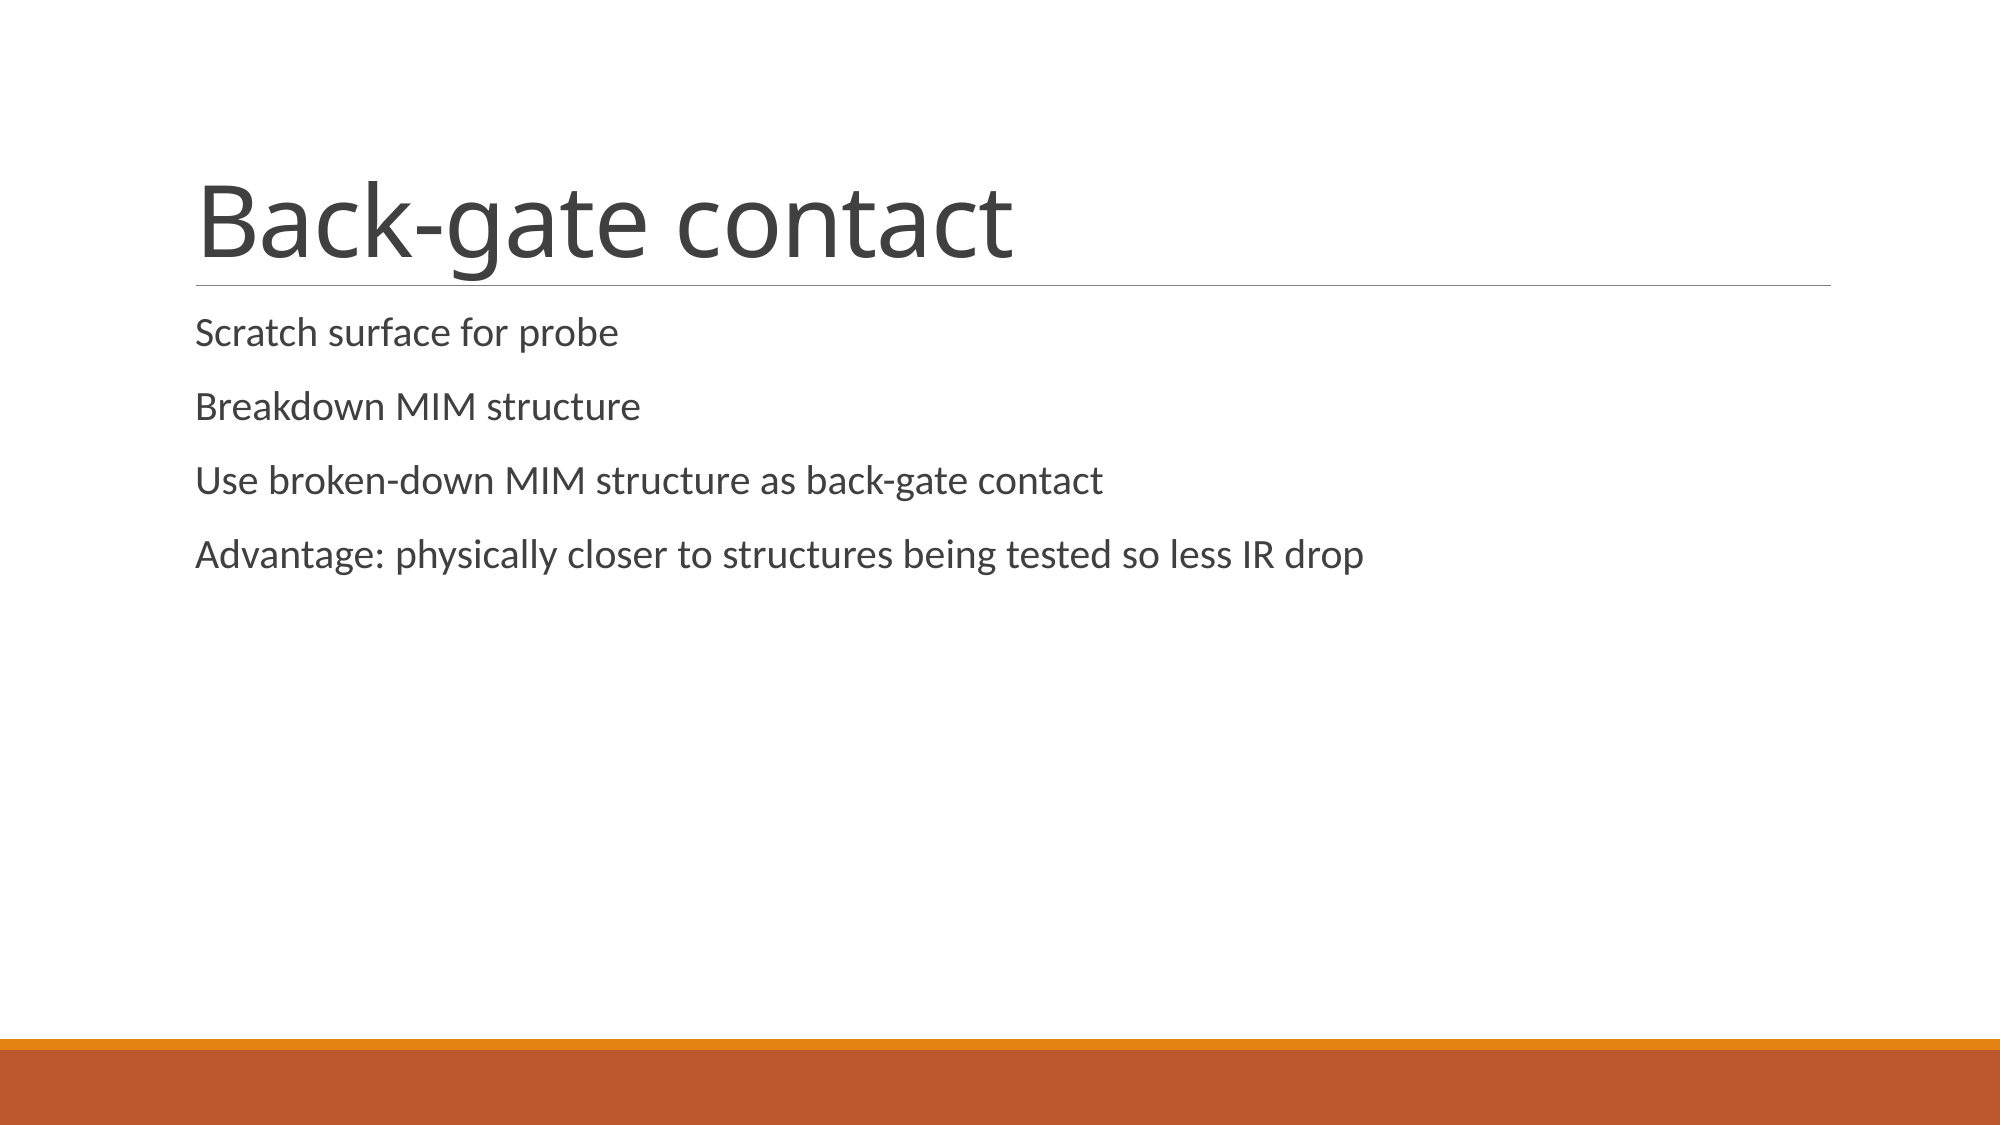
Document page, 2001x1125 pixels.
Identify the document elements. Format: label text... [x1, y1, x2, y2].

title Back-gate contact [180, 47, 1830, 285]
list Scratch surface for probe Breakdown MIM structure Use broken-down MIM structure as back-gate contact Advantage: physically closer to structures being tested so less IR drop [180, 302, 1830, 963]
